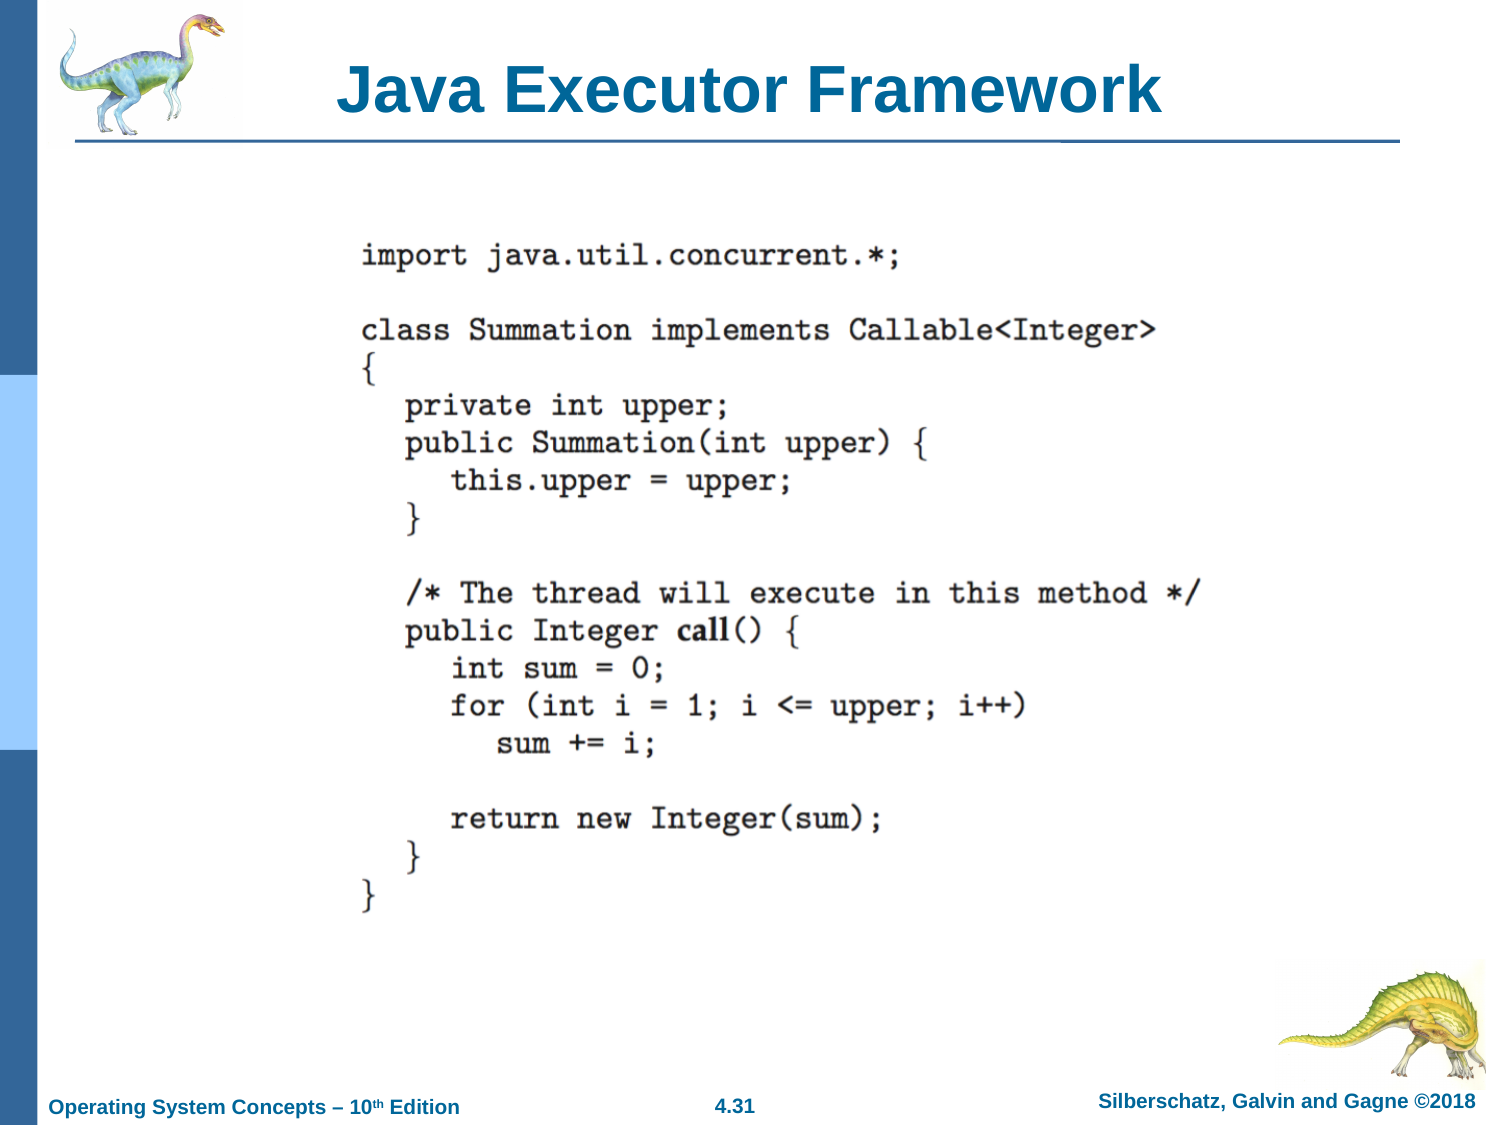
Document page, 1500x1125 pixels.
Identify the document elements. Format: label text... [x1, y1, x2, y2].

picture [1275, 959, 1486, 1090]
picture [46, 0, 243, 149]
picture [328, 227, 1317, 956]
title Java Executor Framework [75, 38, 1425, 133]
